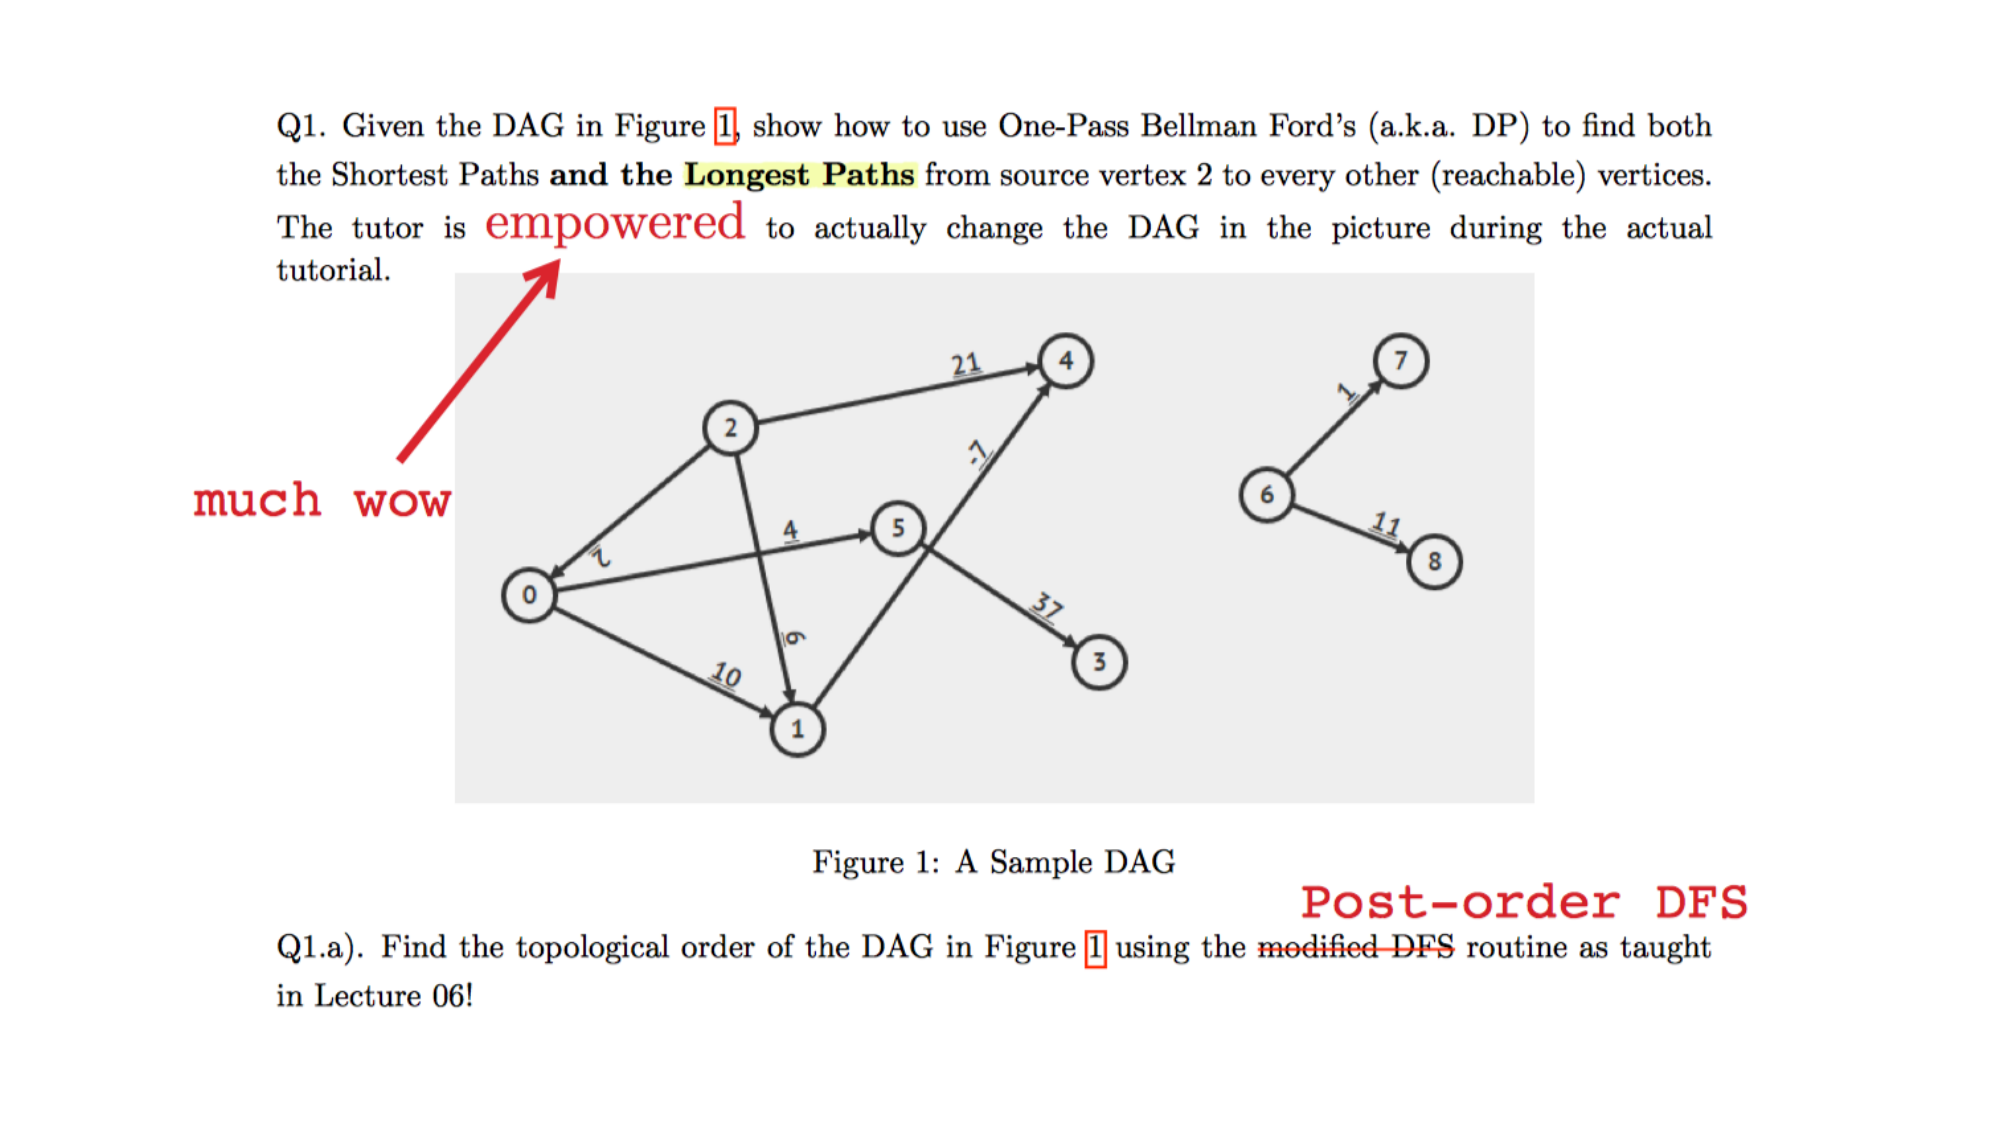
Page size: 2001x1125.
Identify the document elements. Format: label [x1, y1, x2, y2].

picture [172, 105, 1828, 1020]
